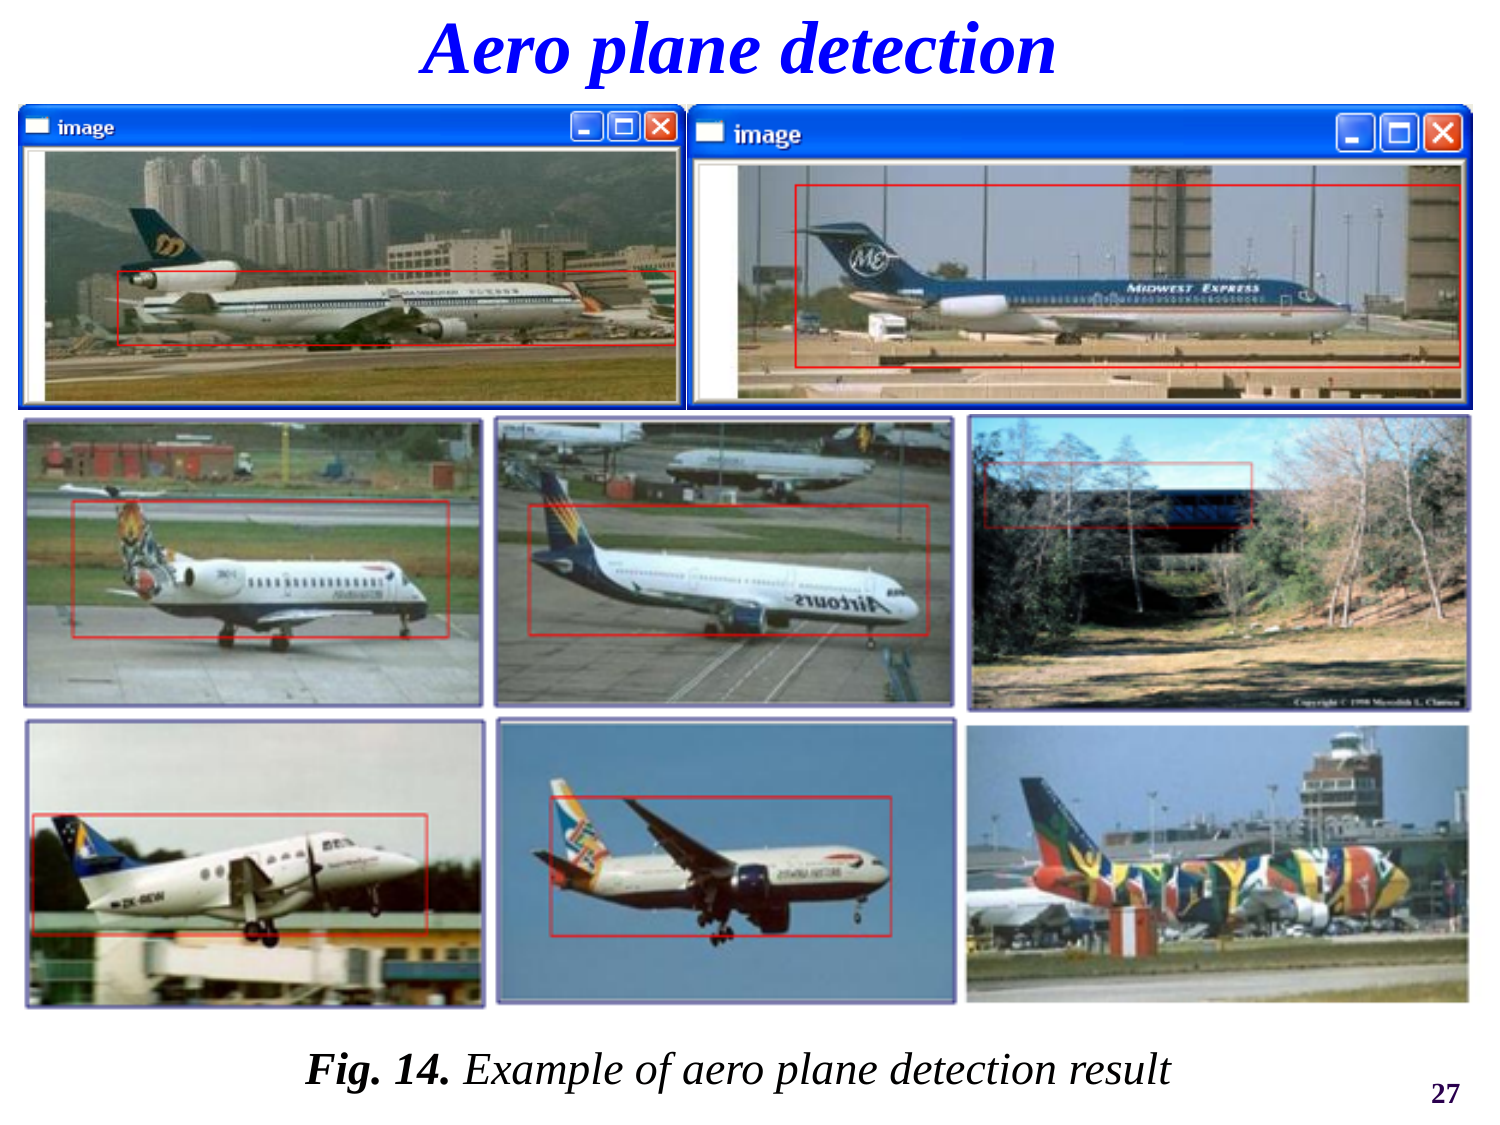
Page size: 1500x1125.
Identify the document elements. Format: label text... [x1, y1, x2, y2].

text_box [18, 104, 1489, 1013]
text_box Fig. 14. Example of aero plane detection result [35, 1025, 1442, 1125]
text_box Aero plane detection [49, 0, 1433, 103]
slide_number 27 [1413, 1073, 1476, 1112]
